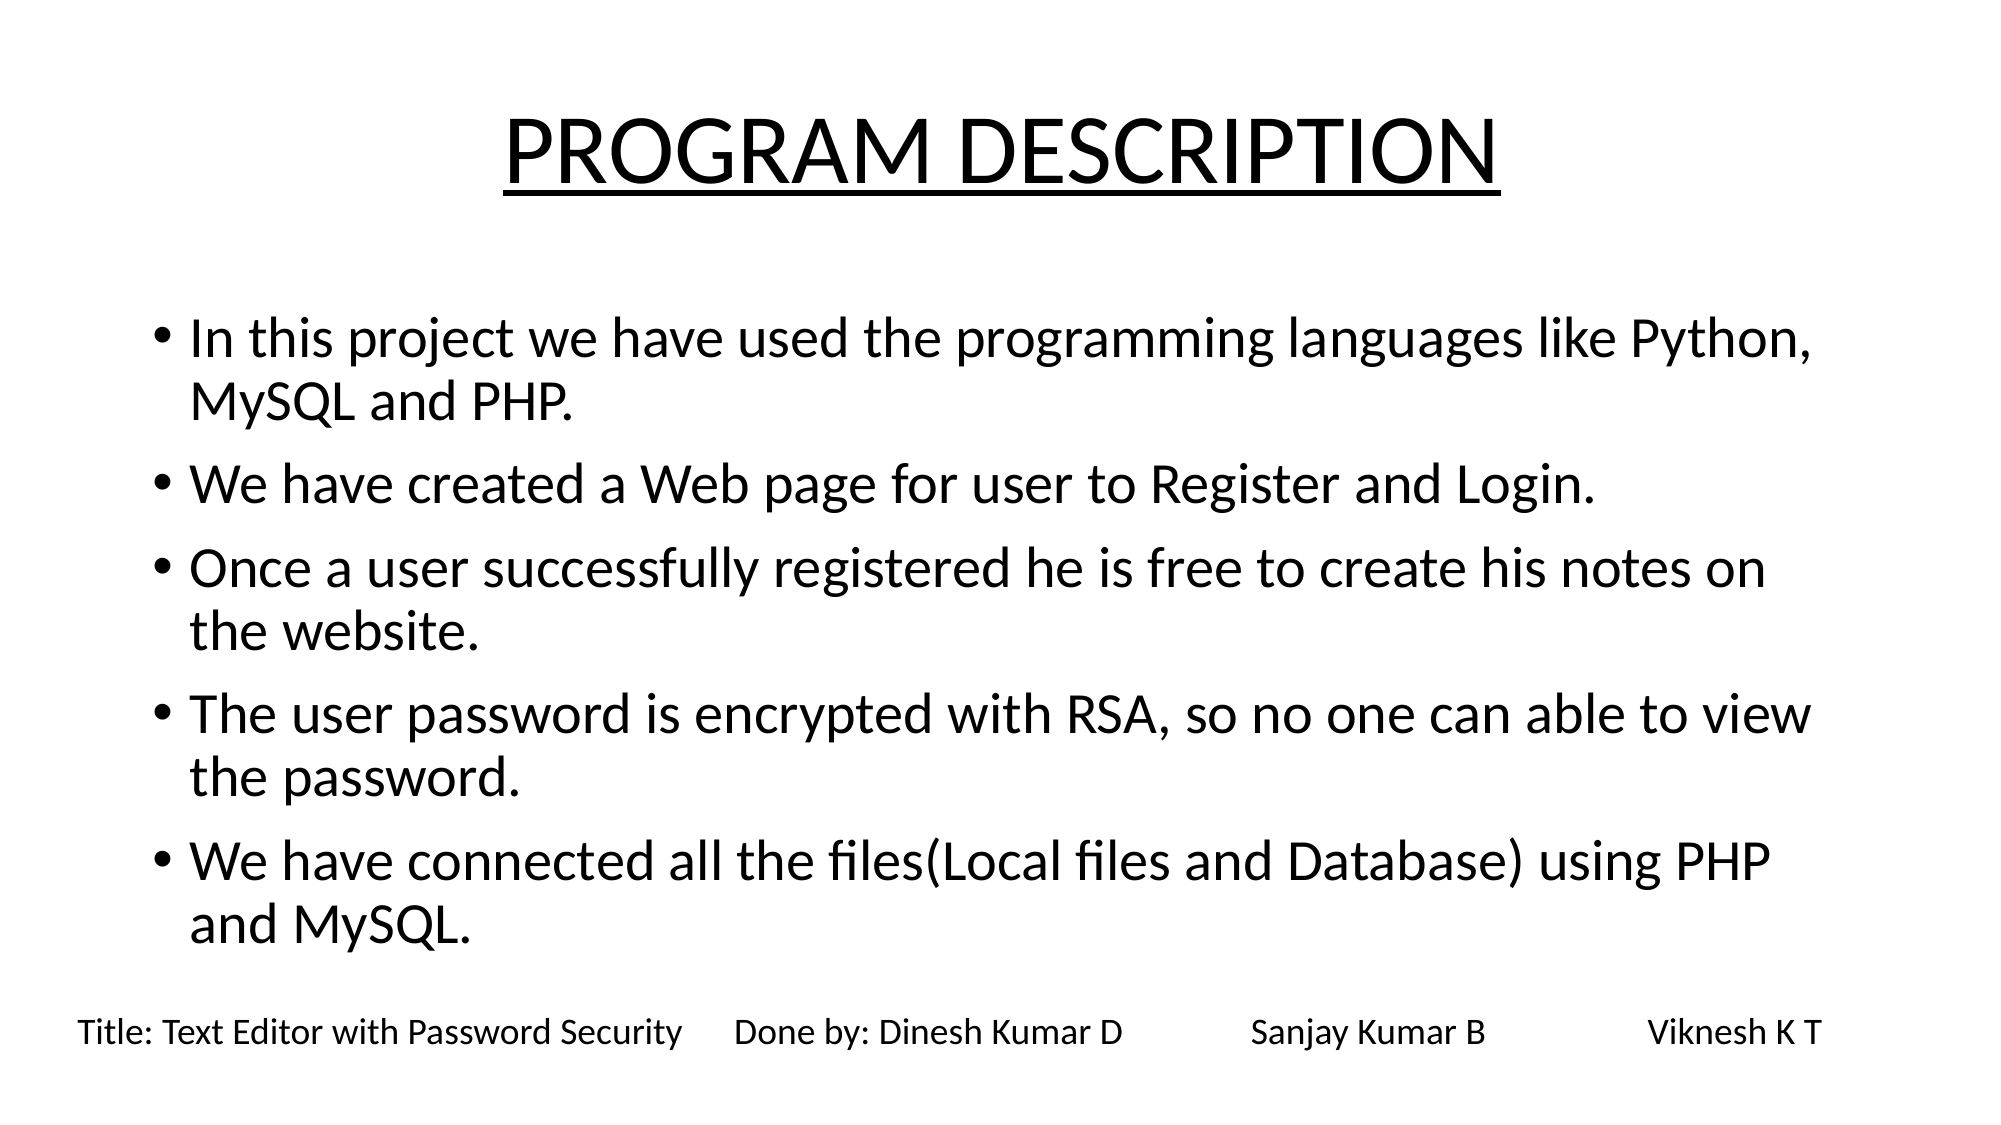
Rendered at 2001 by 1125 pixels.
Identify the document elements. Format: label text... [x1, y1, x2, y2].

list In this project we have used the programming languages like Python, MySQL and PHP. We have created a Web page for user to Register and Login. Once a user successfully registered he is free to create his notes on the website. The user password is encrypted with RSA, so no one can able to view the password. We have connected all the files(Local files and Database) using PHP and MySQL. [137, 299, 1863, 999]
text_box Title: Text Editor with Password Security Done by: Dinesh Kumar D Sanjay Kumar B Viknesh K T [62, 999, 1980, 1060]
title PROGRAM DESCRIPTION [114, 45, 1890, 258]
